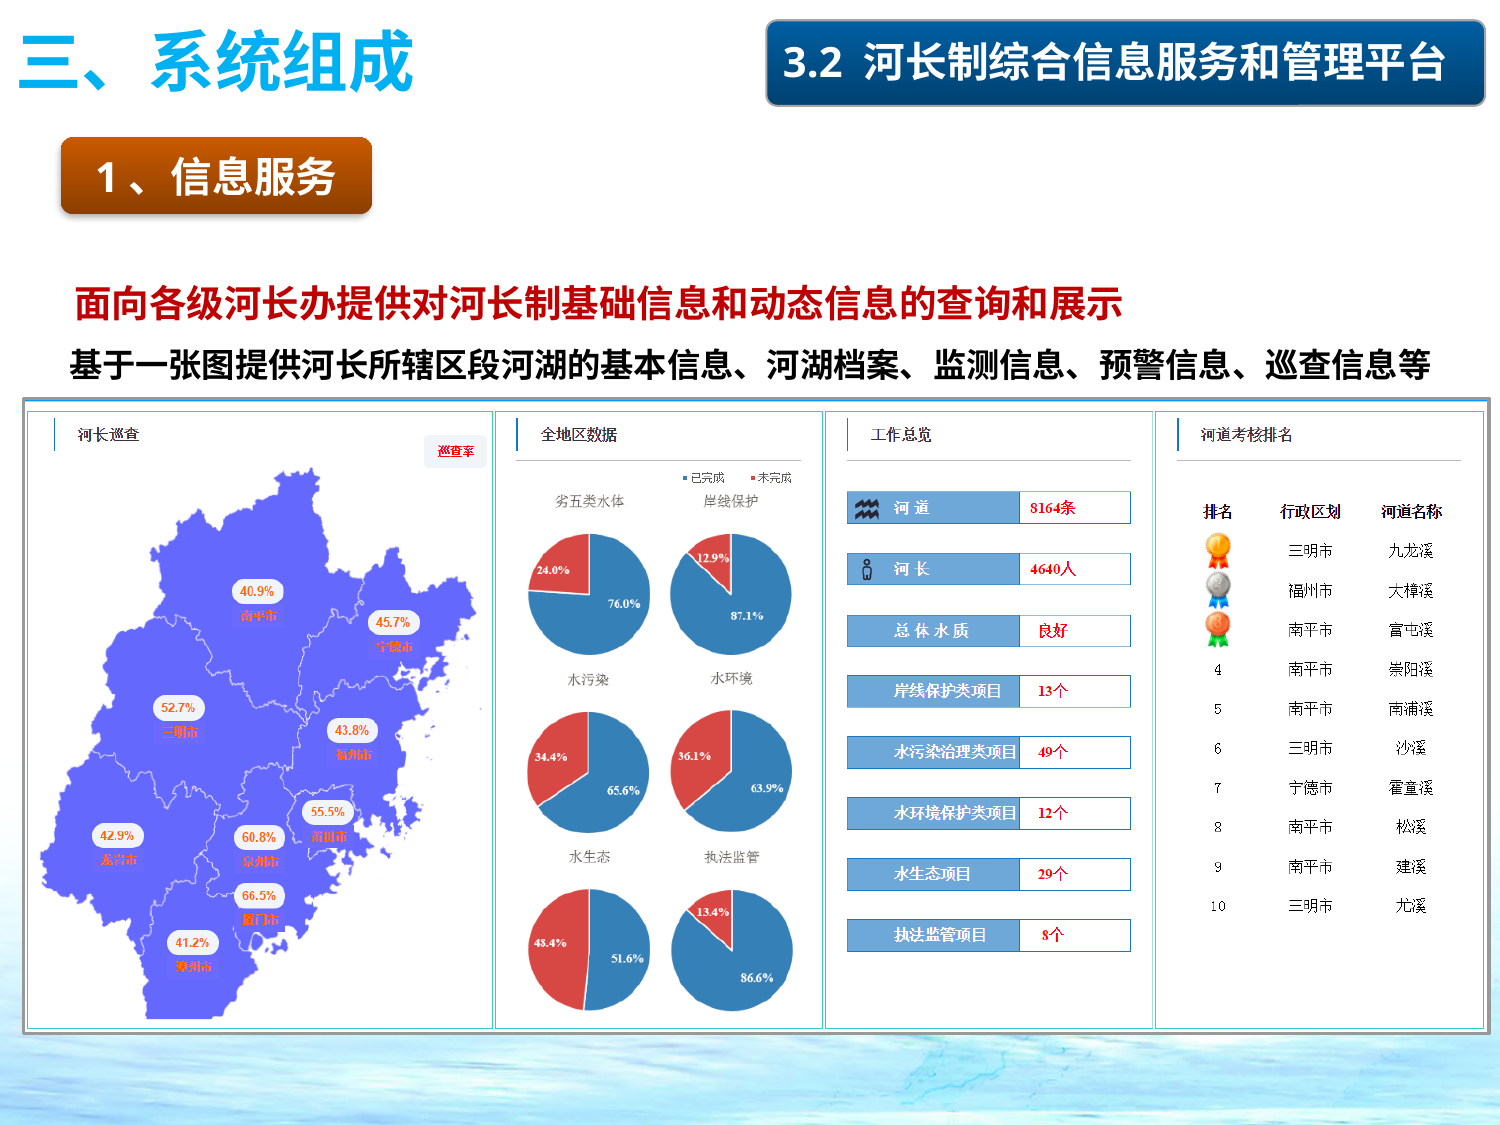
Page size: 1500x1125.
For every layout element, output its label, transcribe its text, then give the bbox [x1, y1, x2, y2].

text_box 面向各级河长办提供对河长制基础信息和动态信息的查询和展示 基于一张图提供河长所辖区段河湖的基本信息、河湖档案、监测信息、预警信息、巡查信息等 [16, 249, 1476, 392]
text_box 三、系统组成 [0, 0, 664, 119]
picture [0, 0, 1500, 1125]
text_box 1、信息服务 [58, 135, 375, 217]
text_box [755, 19, 1486, 146]
